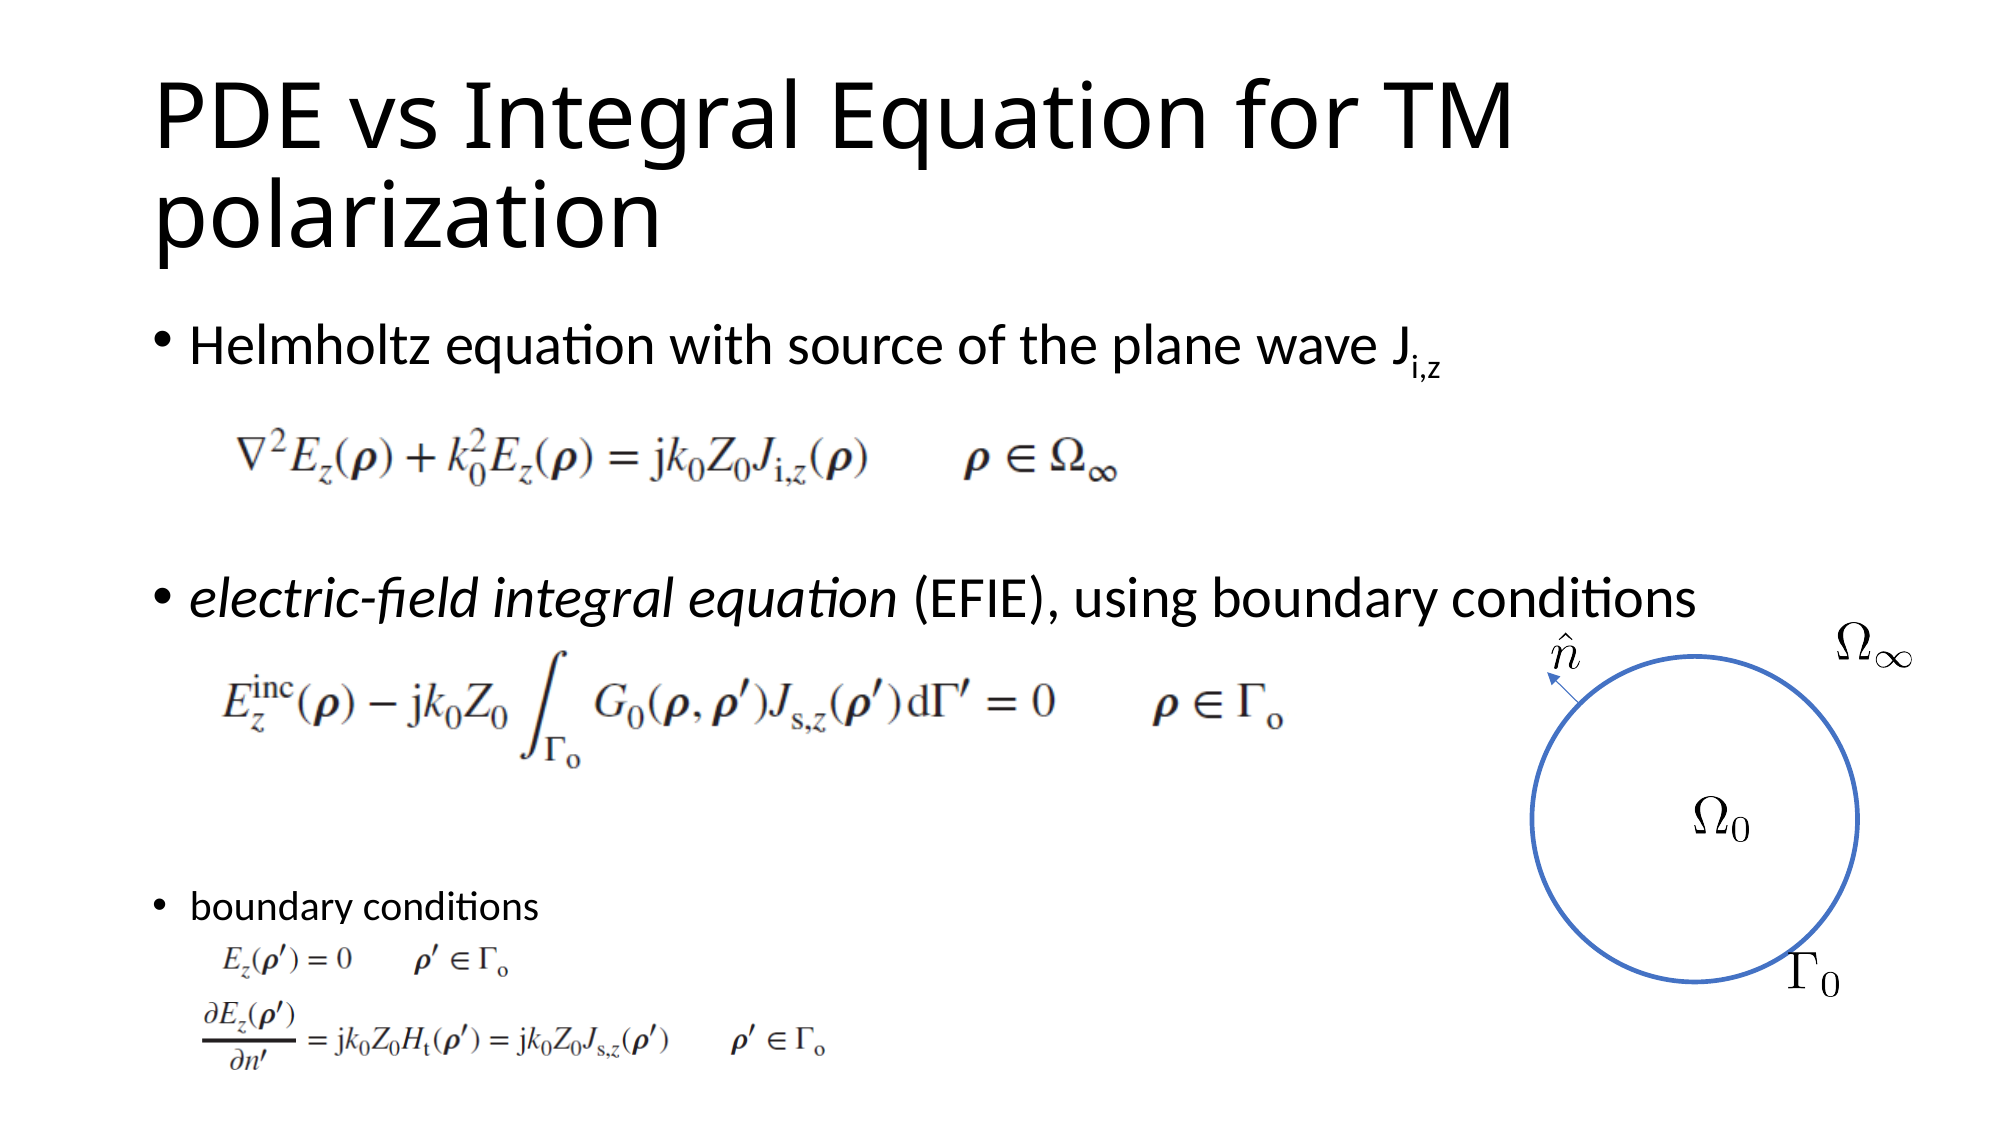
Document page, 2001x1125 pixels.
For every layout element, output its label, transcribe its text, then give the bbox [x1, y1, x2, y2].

title PDE vs Integral Equation for TM polarization [137, 59, 1863, 278]
picture [1551, 632, 1580, 670]
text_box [1547, 672, 1580, 705]
picture [184, 924, 850, 1078]
picture [195, 398, 1144, 504]
picture [1694, 796, 1749, 842]
picture [1837, 622, 1912, 668]
list Helmholtz equation with source of the plane wave Ji,z electric-field integral equation (EFIE), using boundary conditions boundary conditions [137, 299, 1863, 1014]
picture [195, 632, 1339, 786]
text_box [1531, 656, 1858, 982]
picture [1788, 952, 1839, 997]
